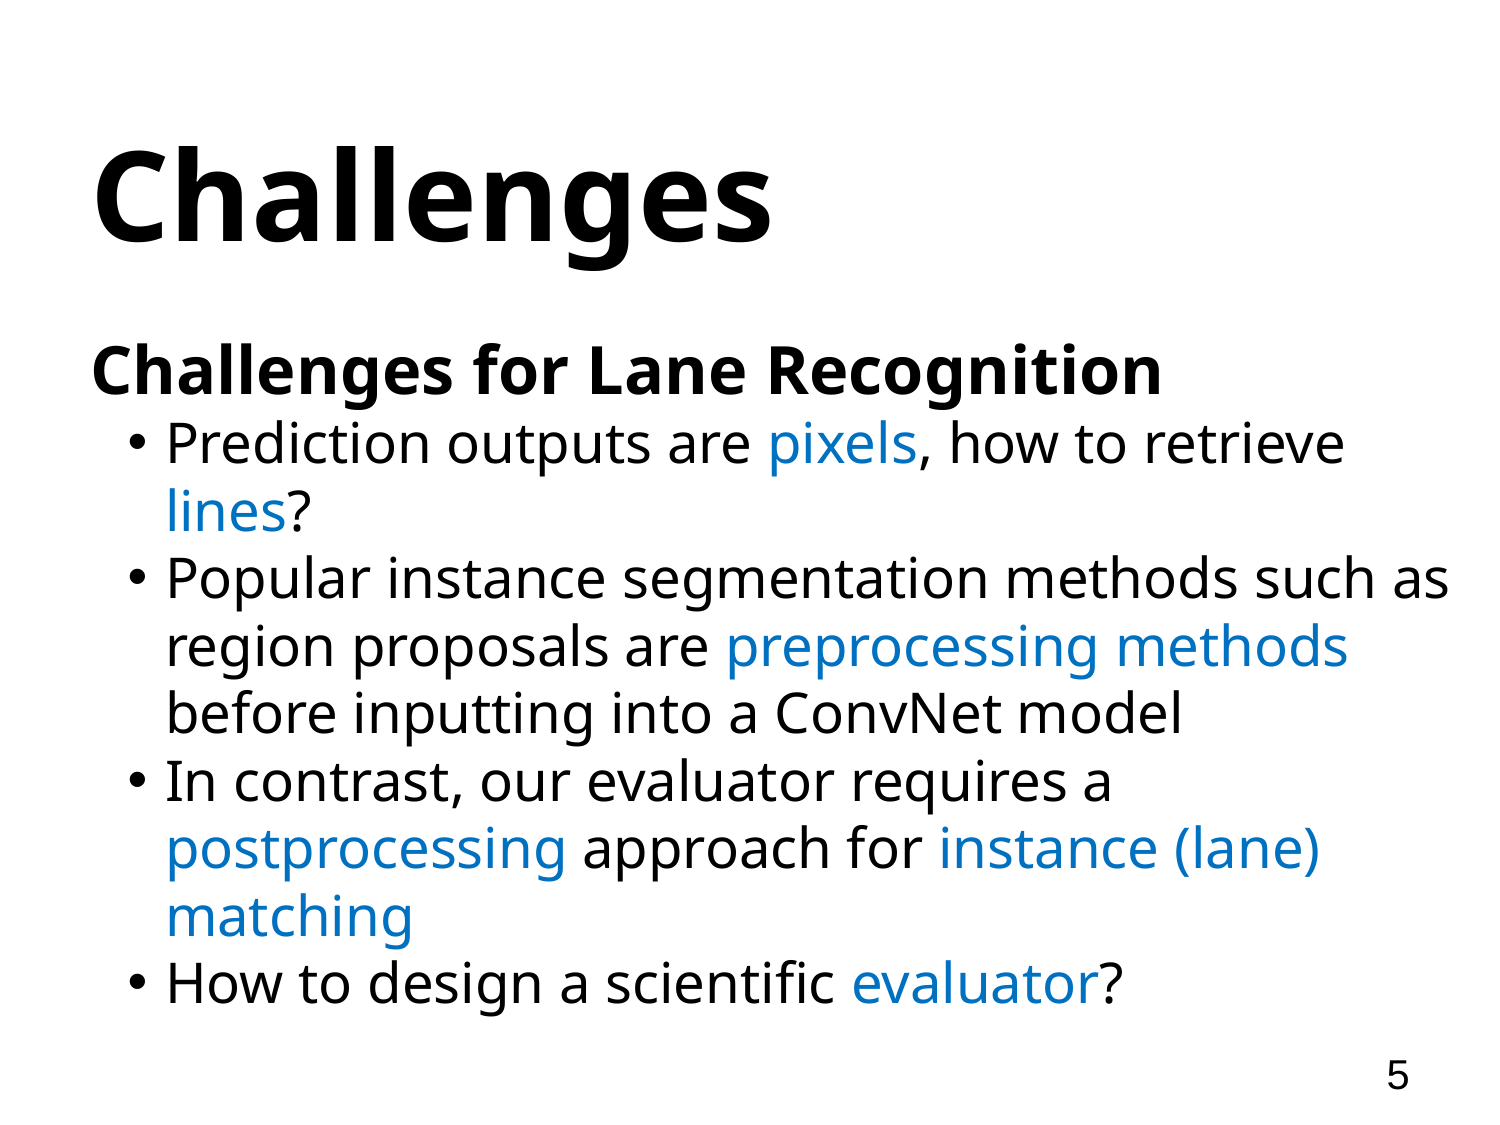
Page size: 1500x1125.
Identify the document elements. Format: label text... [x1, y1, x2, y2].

list Challenges for Lane Recognition Prediction outputs are pixels, how to retrieve lines? Popular instance segmentation methods such as region proposals are preprocessing methods before inputting into a ConvNet model In contrast, our evaluator requires a postprocessing approach for instance (lane) matching How to design a scientific evaluator? [74, 319, 1473, 1013]
slide_number 5 [1074, 1042, 1425, 1103]
title Challenges [74, 97, 1426, 286]
